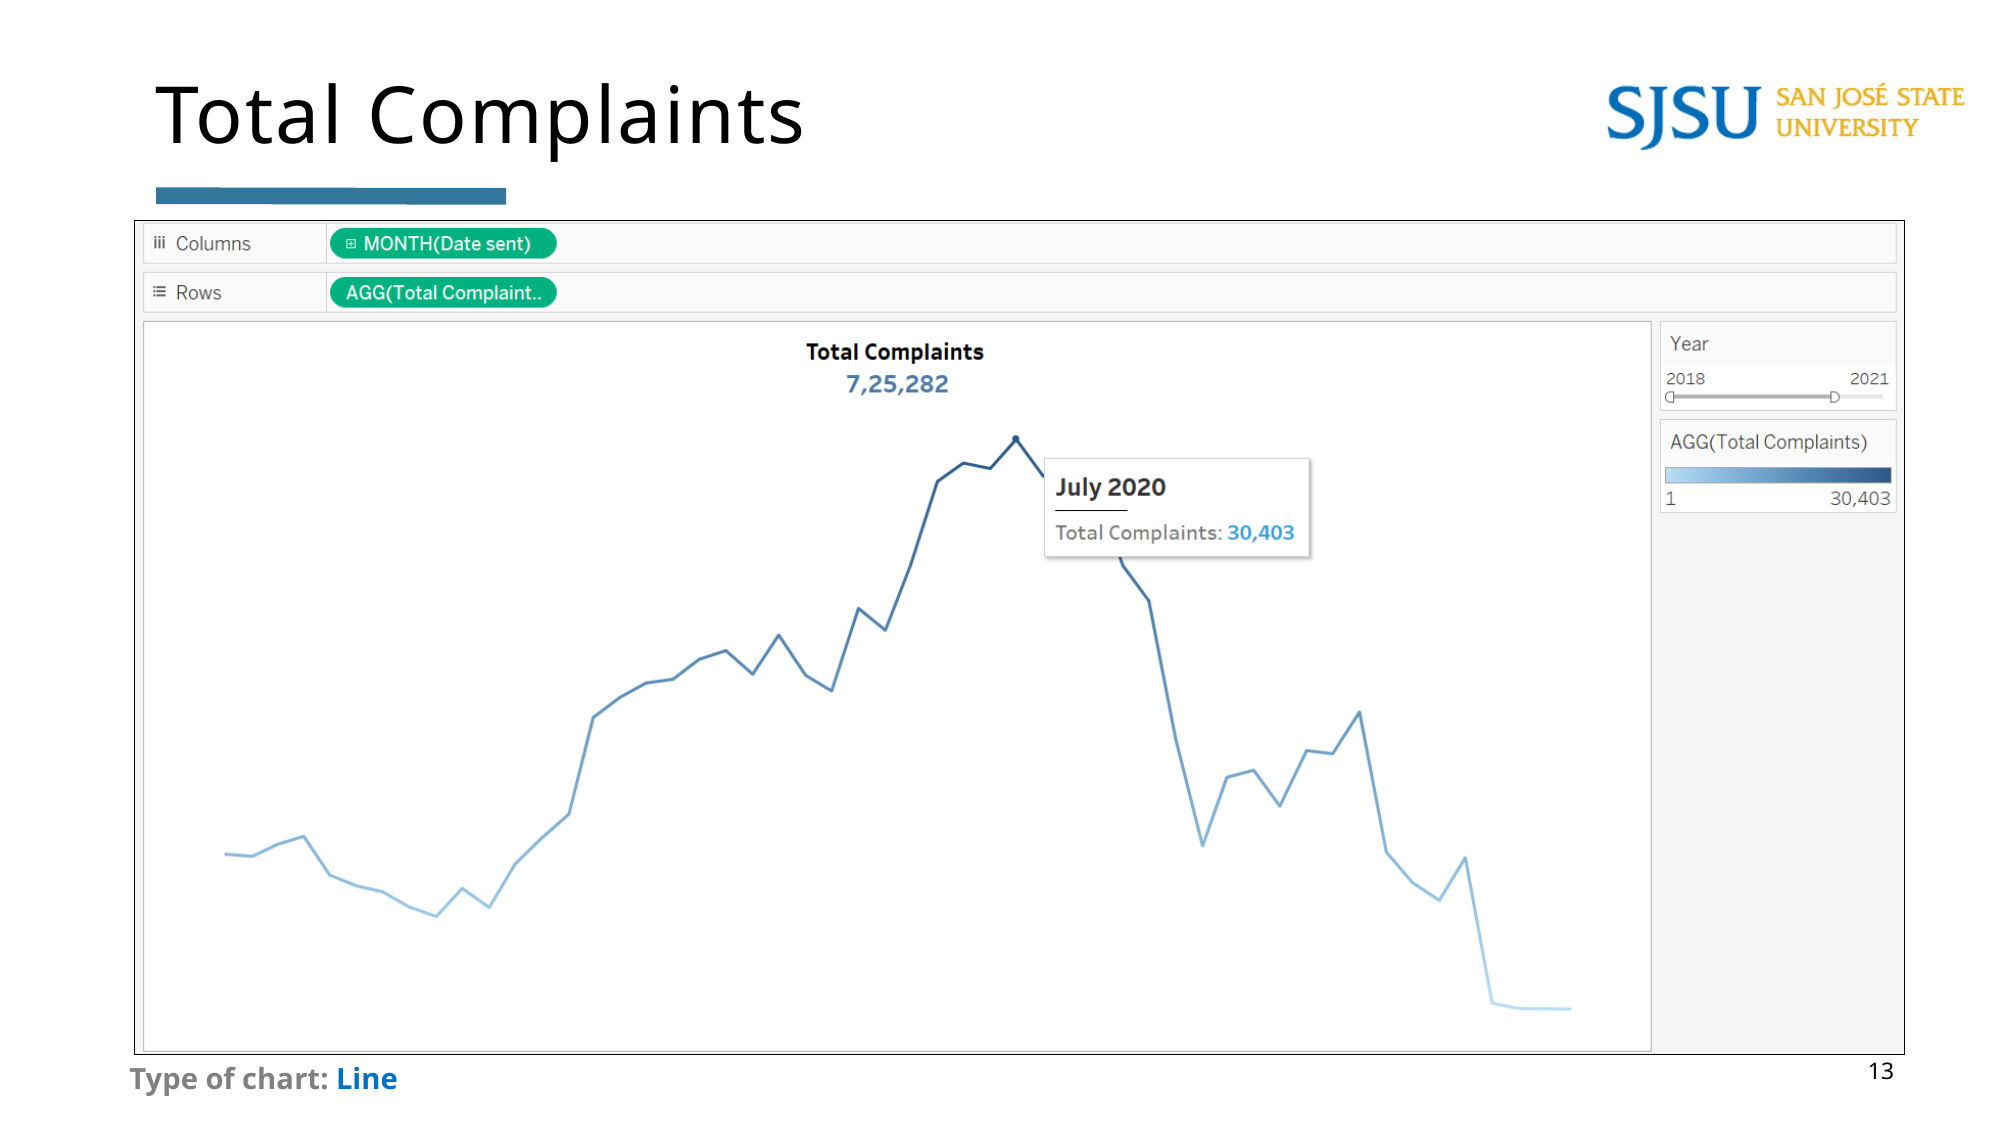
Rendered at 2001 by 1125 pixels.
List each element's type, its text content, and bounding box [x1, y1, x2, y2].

picture [1607, 44, 1965, 176]
picture [134, 220, 1905, 1055]
title Total Complaints [140, 68, 1344, 169]
slide_number 13 [1867, 1056, 1954, 1098]
text_box Type of chart: Line [114, 1053, 641, 1103]
